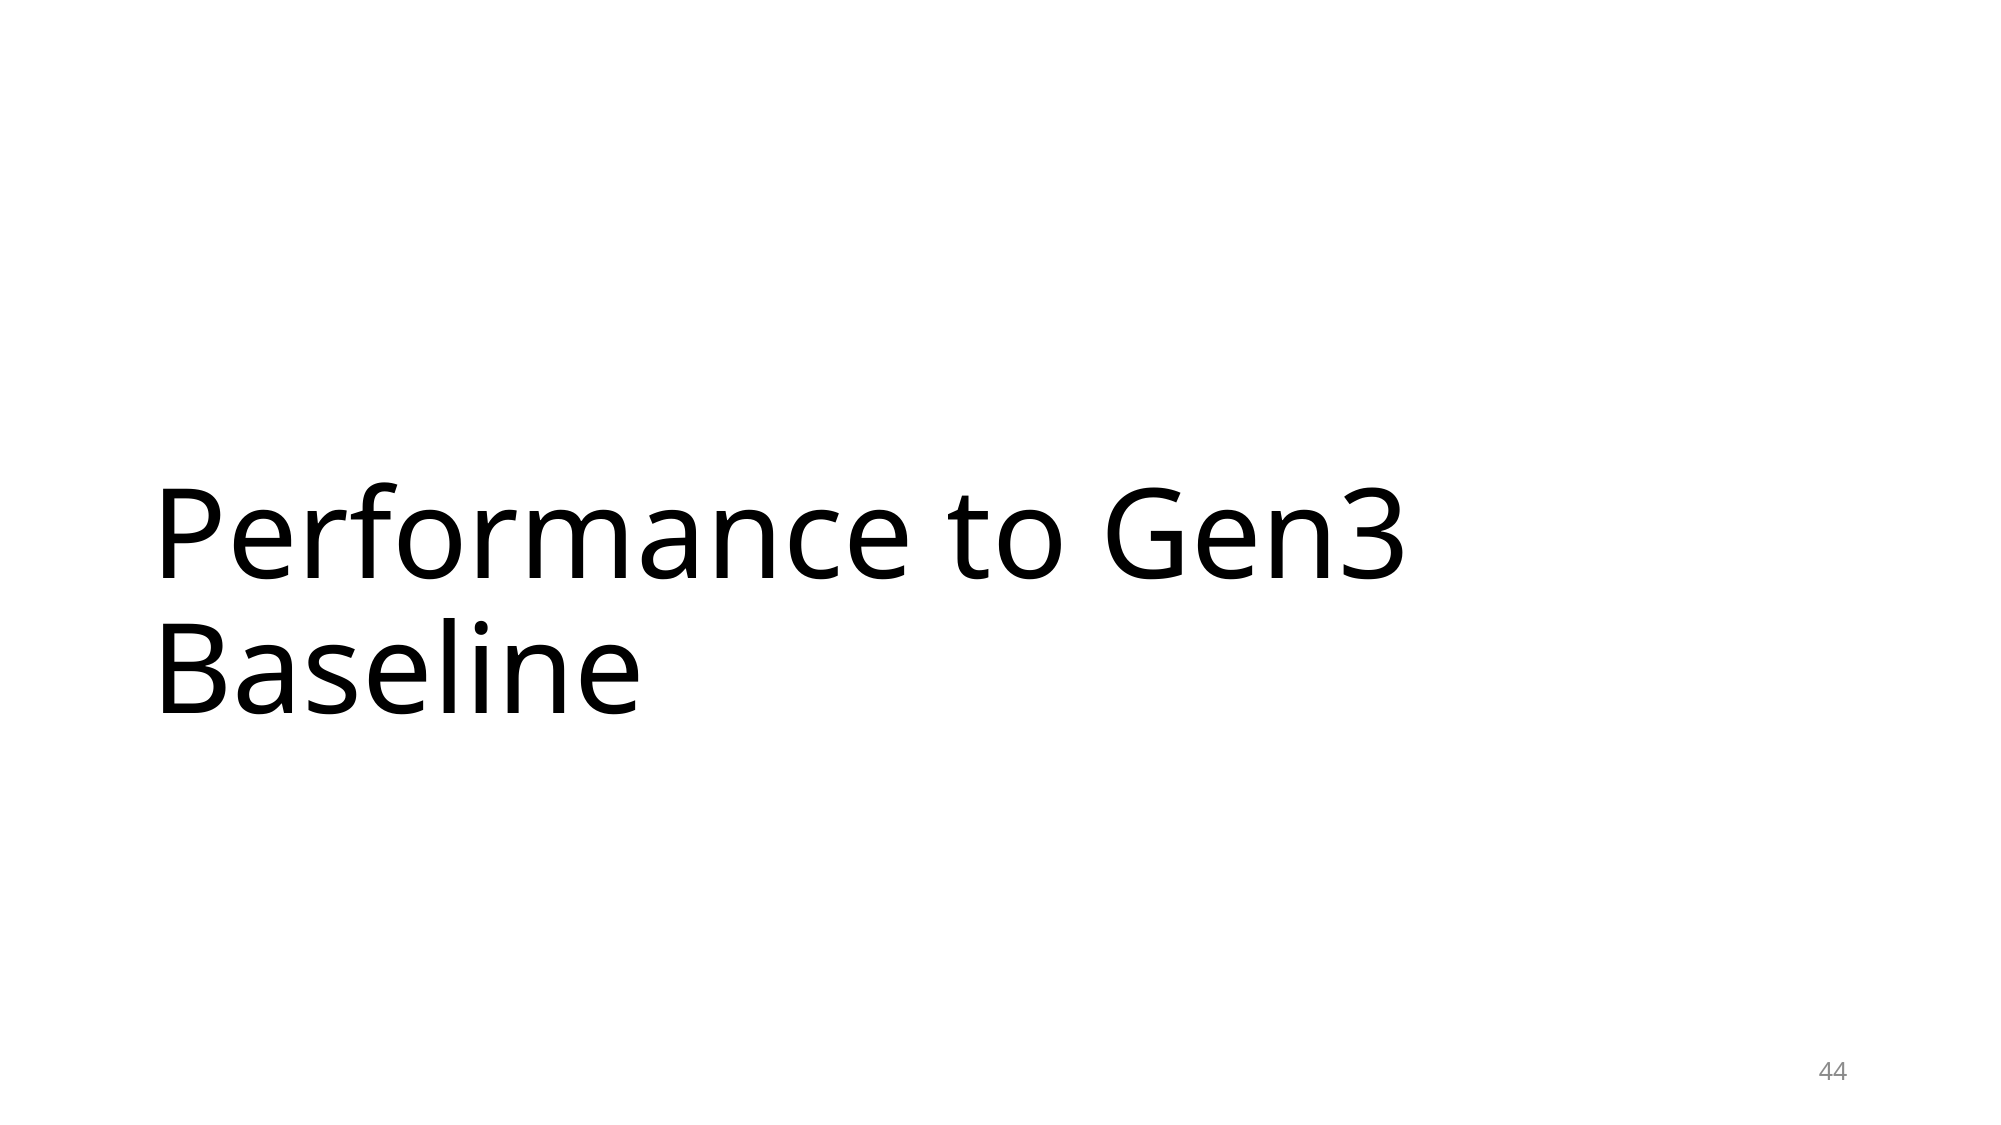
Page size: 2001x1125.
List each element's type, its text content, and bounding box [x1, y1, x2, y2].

title Performance to Gen3 Baseline [136, 280, 1862, 749]
slide_number 44 [1412, 1042, 1863, 1103]
